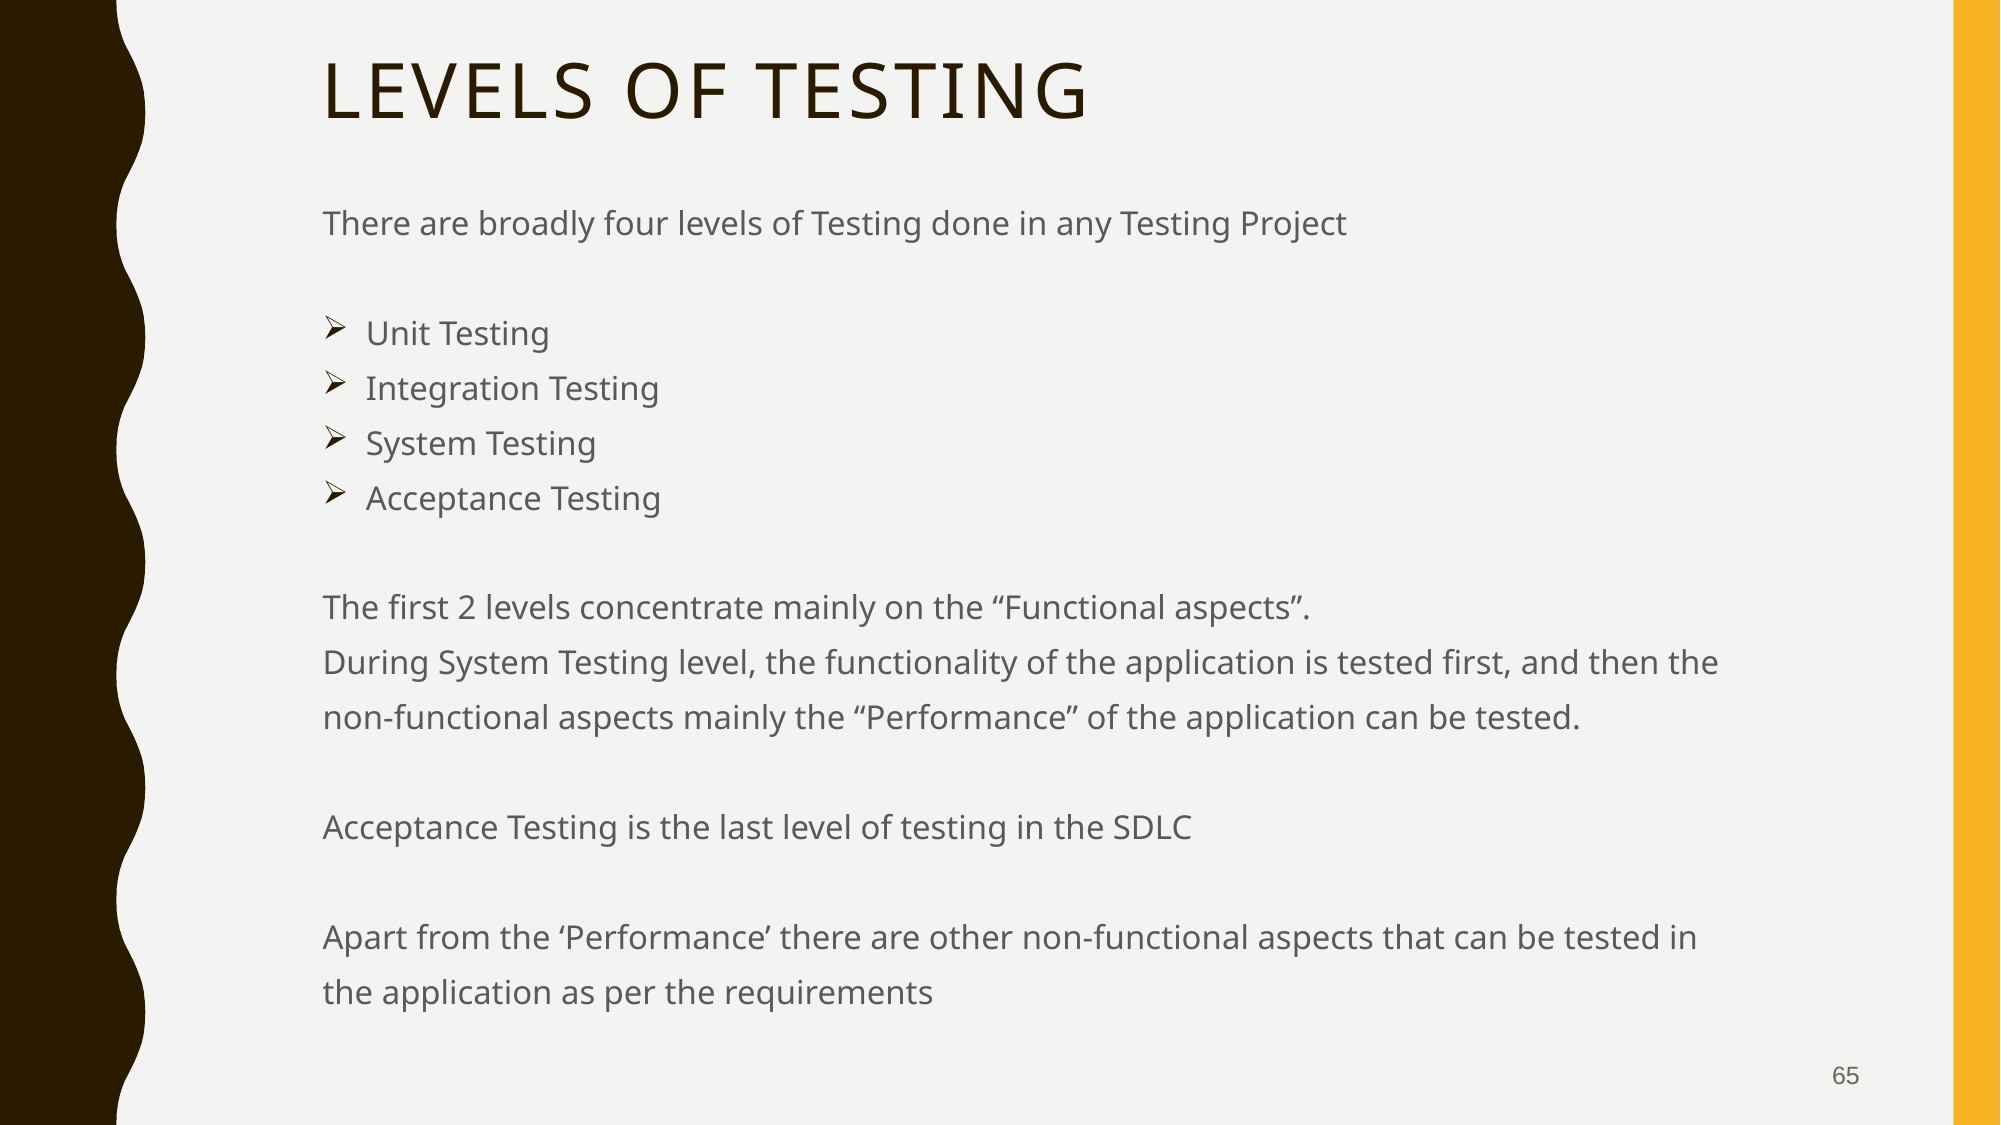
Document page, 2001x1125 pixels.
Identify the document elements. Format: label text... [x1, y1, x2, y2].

list There are broadly four levels of Testing done in any Testing Project Unit Testing Integration Testing System Testing Acceptance Testing The first 2 levels concentrate mainly on the “Functional aspects”. During System Testing level, the functionality of the application is tested first, and then the non-functional aspects mainly the “Performance” of the application can be tested. Acceptance Testing is the last level of testing in the SDLC Apart from the ‘Performance’ there are other non-functional aspects that can be tested in the application as per the requirements [307, 191, 1794, 1031]
title Levels of Testing [306, 44, 1692, 144]
slide_number 65 [1412, 1045, 1875, 1103]
